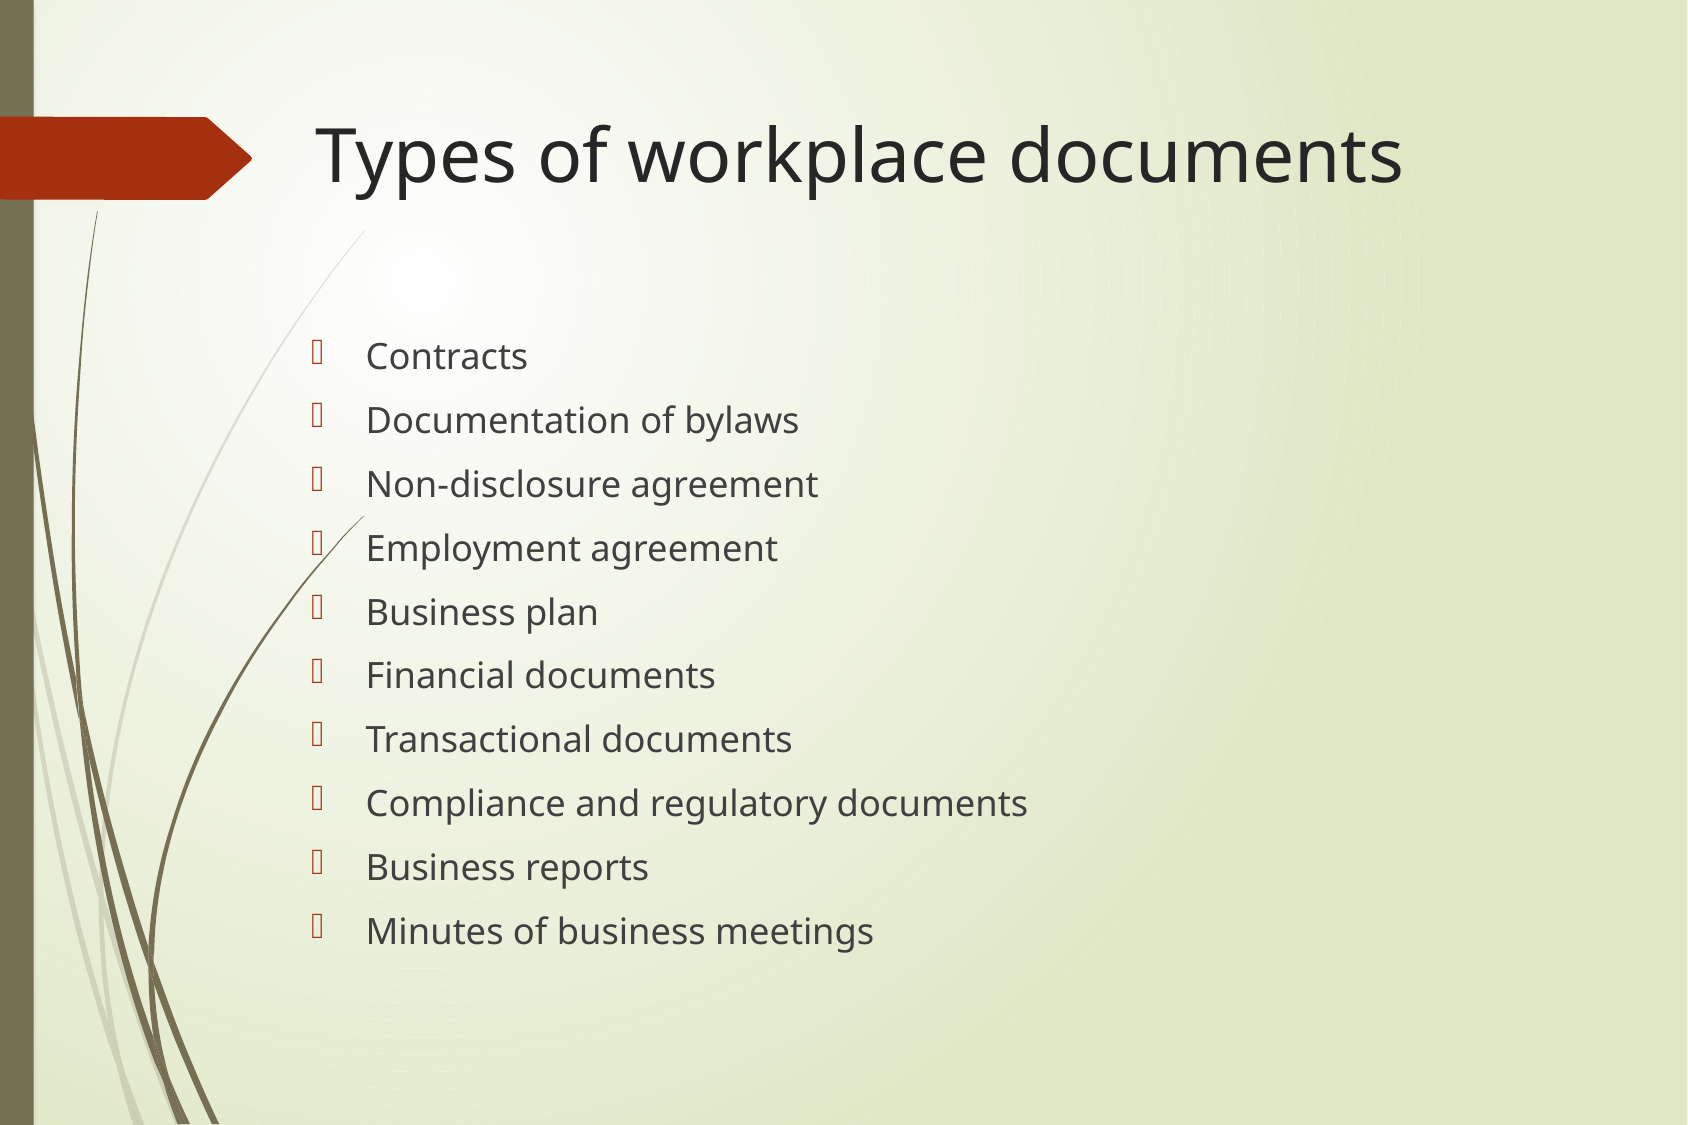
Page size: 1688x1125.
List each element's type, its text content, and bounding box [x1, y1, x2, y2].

list Contracts Documentation of bylaws Non-disclosure agreement Employment agreement Business plan Financial documents Transactional documents Compliance and regulatory documents Business reports Minutes of business meetings [295, 262, 1575, 963]
title Types of workplace documents [300, 99, 1517, 262]
